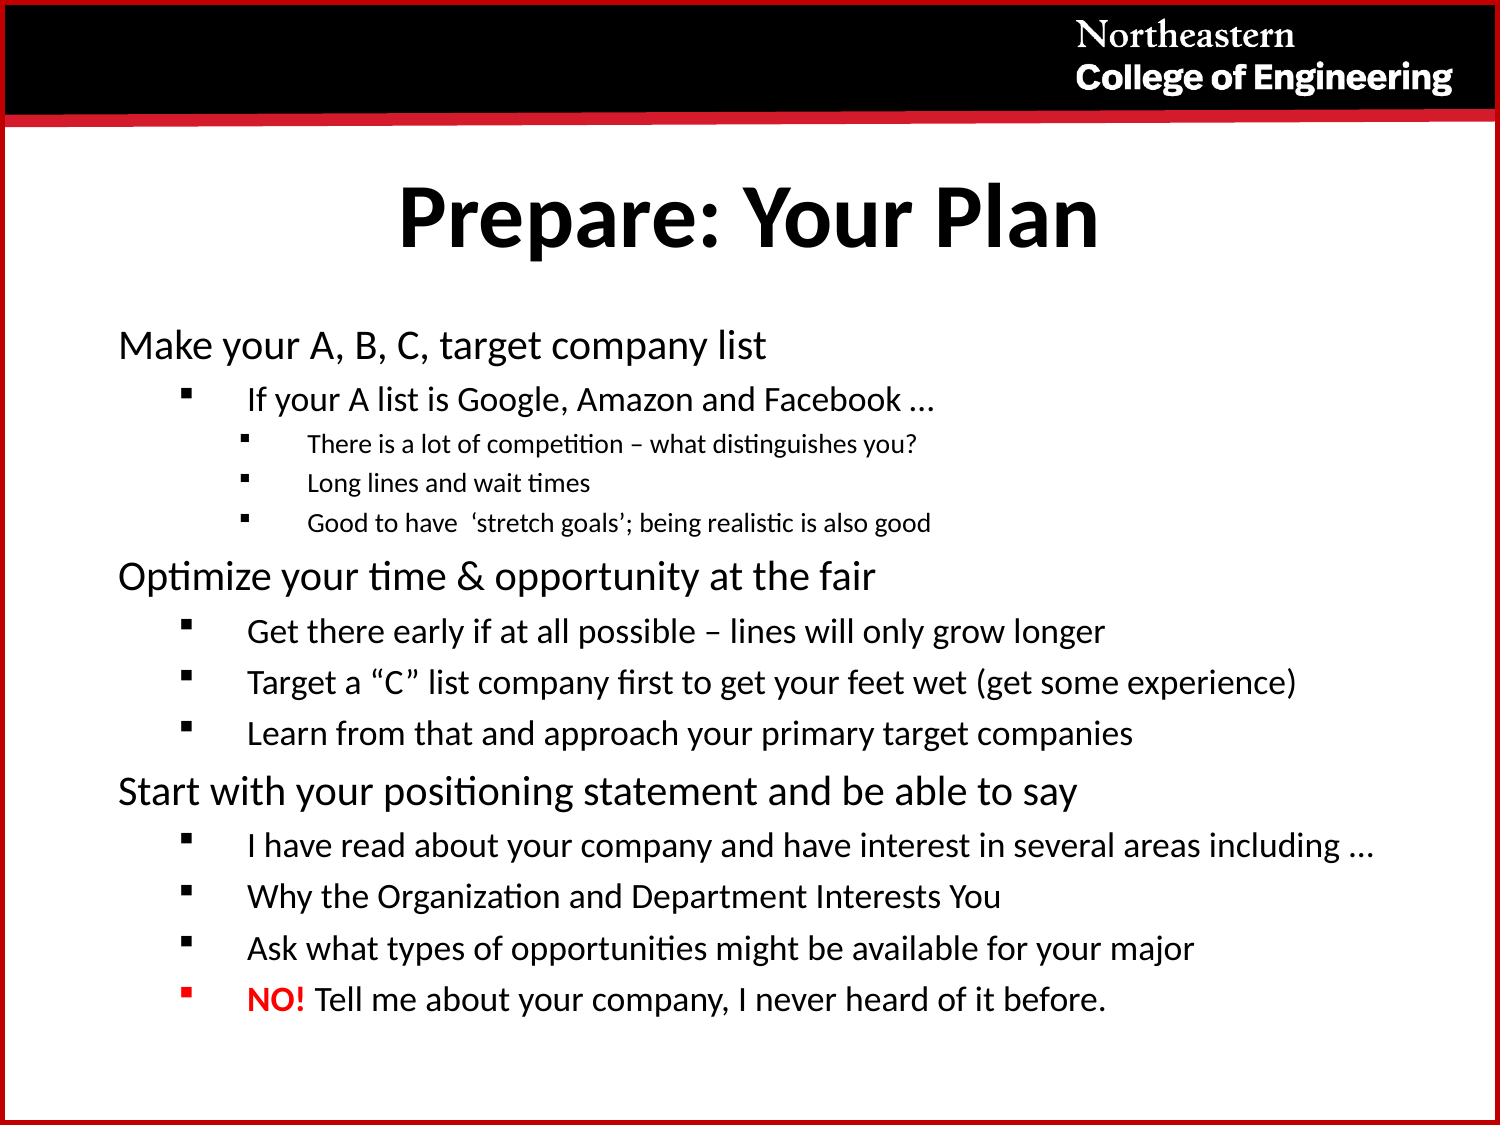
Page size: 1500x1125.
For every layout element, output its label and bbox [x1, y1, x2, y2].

text_box [0, 0, 1500, 1125]
